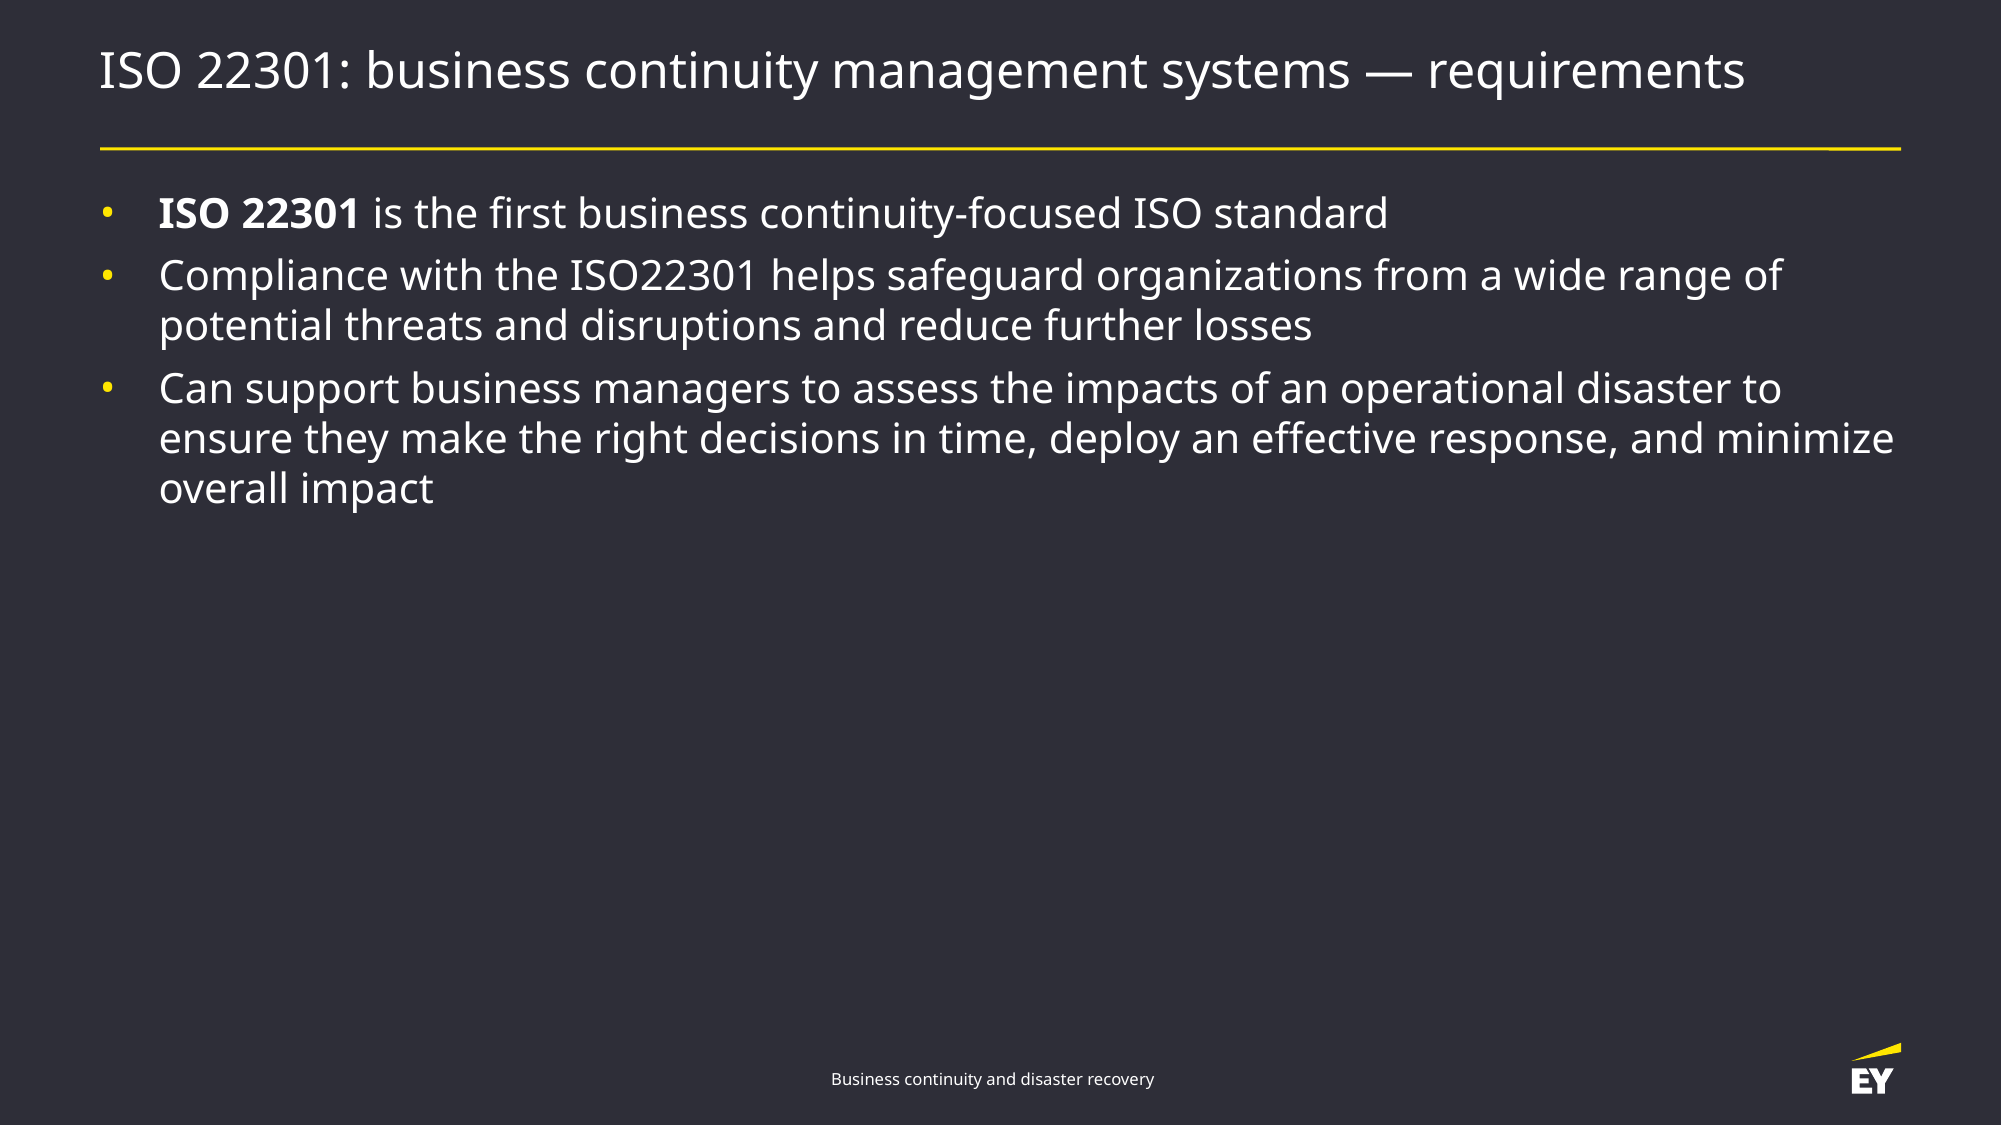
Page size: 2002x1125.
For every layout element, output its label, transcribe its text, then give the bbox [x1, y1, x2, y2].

list ISO 22301 is the first business continuity-focused ISO standard Compliance with the ISO22301 helps safeguard organizations from a wide range of potential threats and disruptions and reduce further losses Can support business managers to assess the impacts of an operational disaster to ensure they make the right decisions in time, deploy an effective response, and minimize overall impact [99, 186, 1902, 967]
title ISO 22301: business continuity management systems — requirements [100, 48, 1901, 146]
